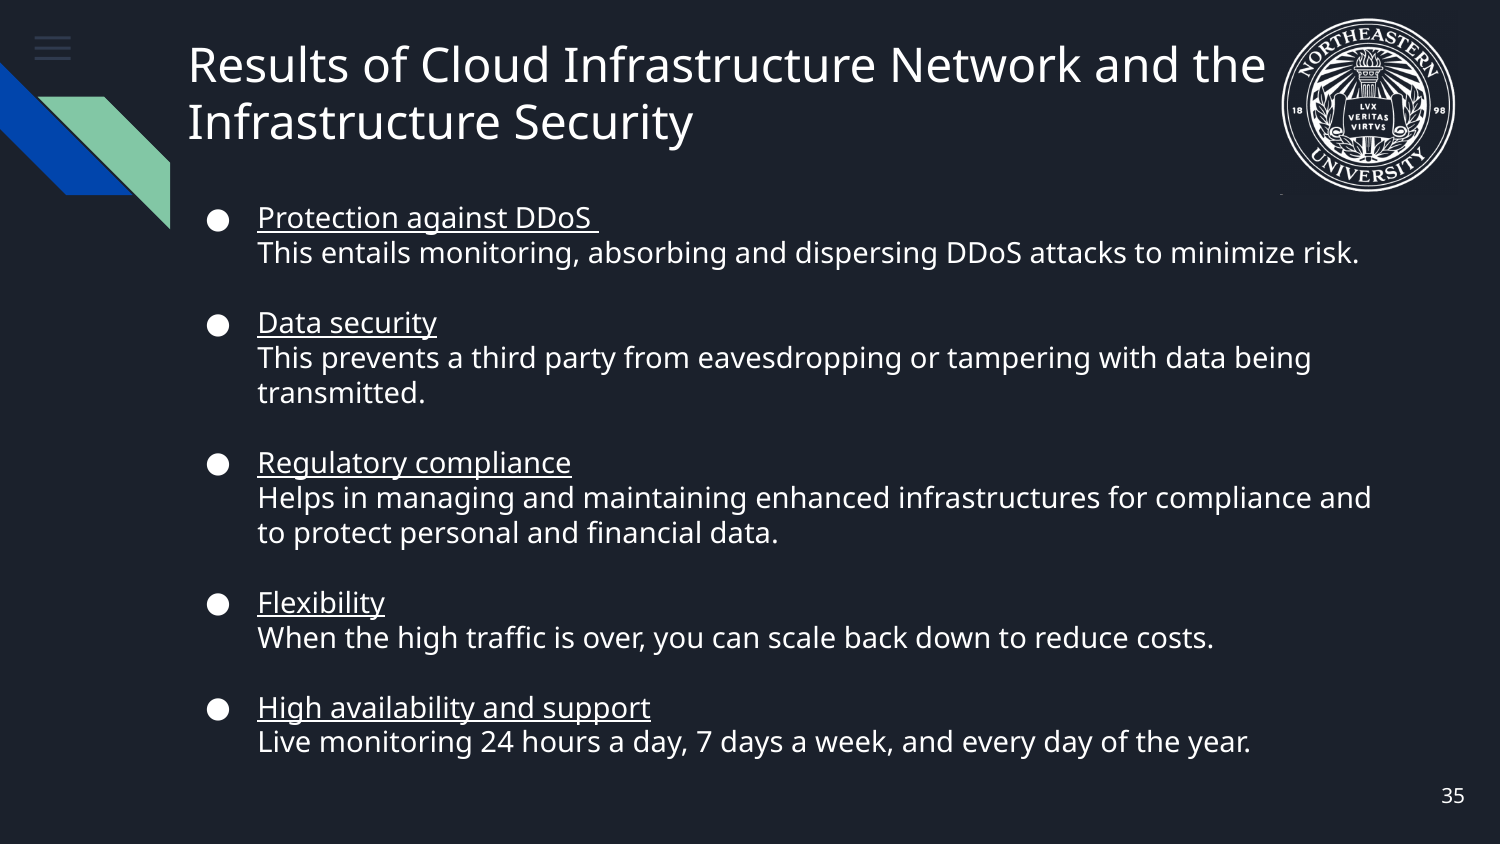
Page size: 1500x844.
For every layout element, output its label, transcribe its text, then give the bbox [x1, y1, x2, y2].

title Results of Cloud Infrastructure Network and the Infrastructure Security [172, 19, 1275, 132]
picture [1280, 10, 1459, 195]
title Protection against DDoS This entails monitoring, absorbing and dispersing DDoS attacks to minimize risk. Data security This prevents a third party from eavesdropping or tampering with data being transmitted. Regulatory compliance Helps in managing and maintaining enhanced infrastructures for compliance and to protect personal and financial data. Flexibility When the high traffic is over, you can scale back down to reduce costs. High availability and support Live monitoring 24 hours a day, 7 days a week, and every day of the year. [167, 184, 1413, 760]
slide_number ‹#› [1389, 764, 1480, 830]
